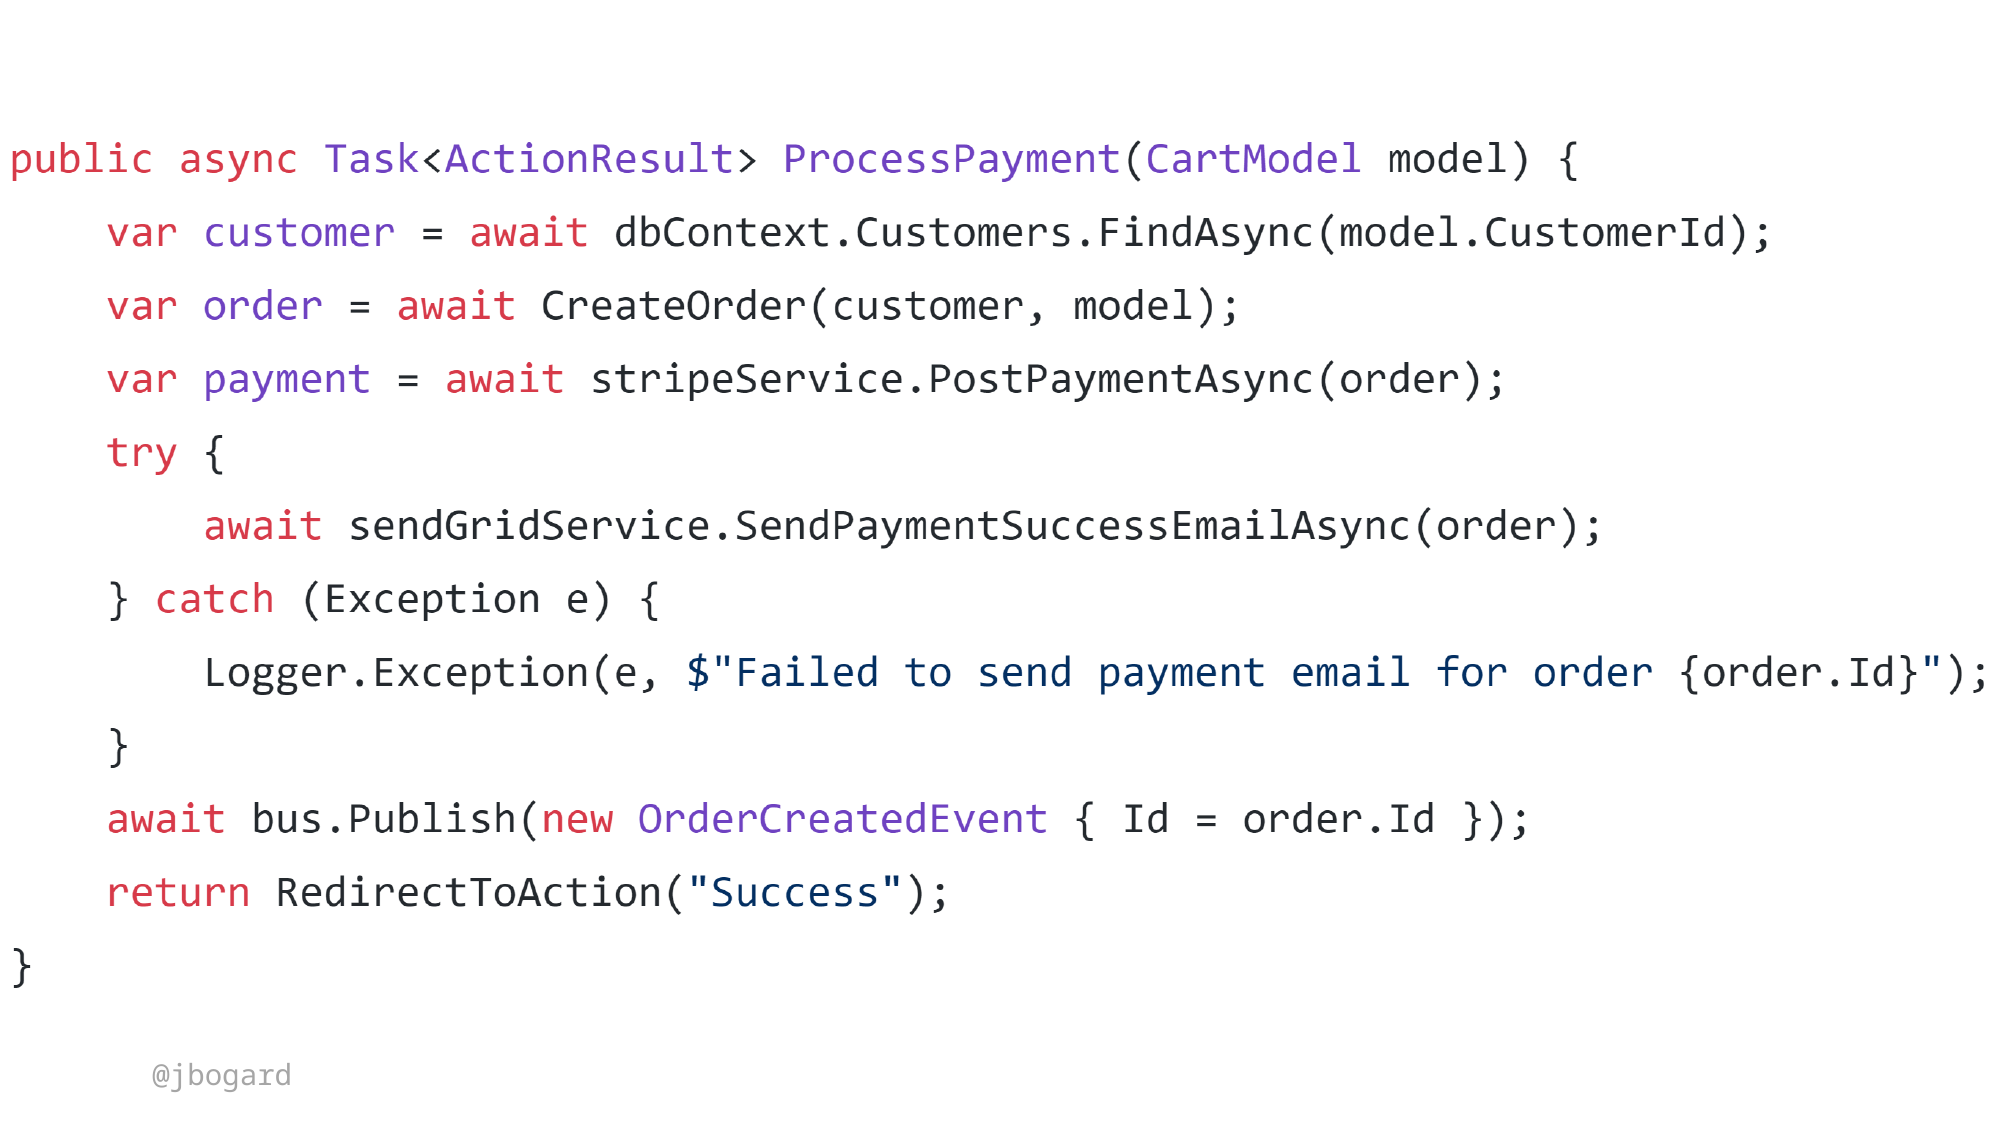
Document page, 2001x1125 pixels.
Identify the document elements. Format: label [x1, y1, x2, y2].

picture [0, 128, 2000, 997]
